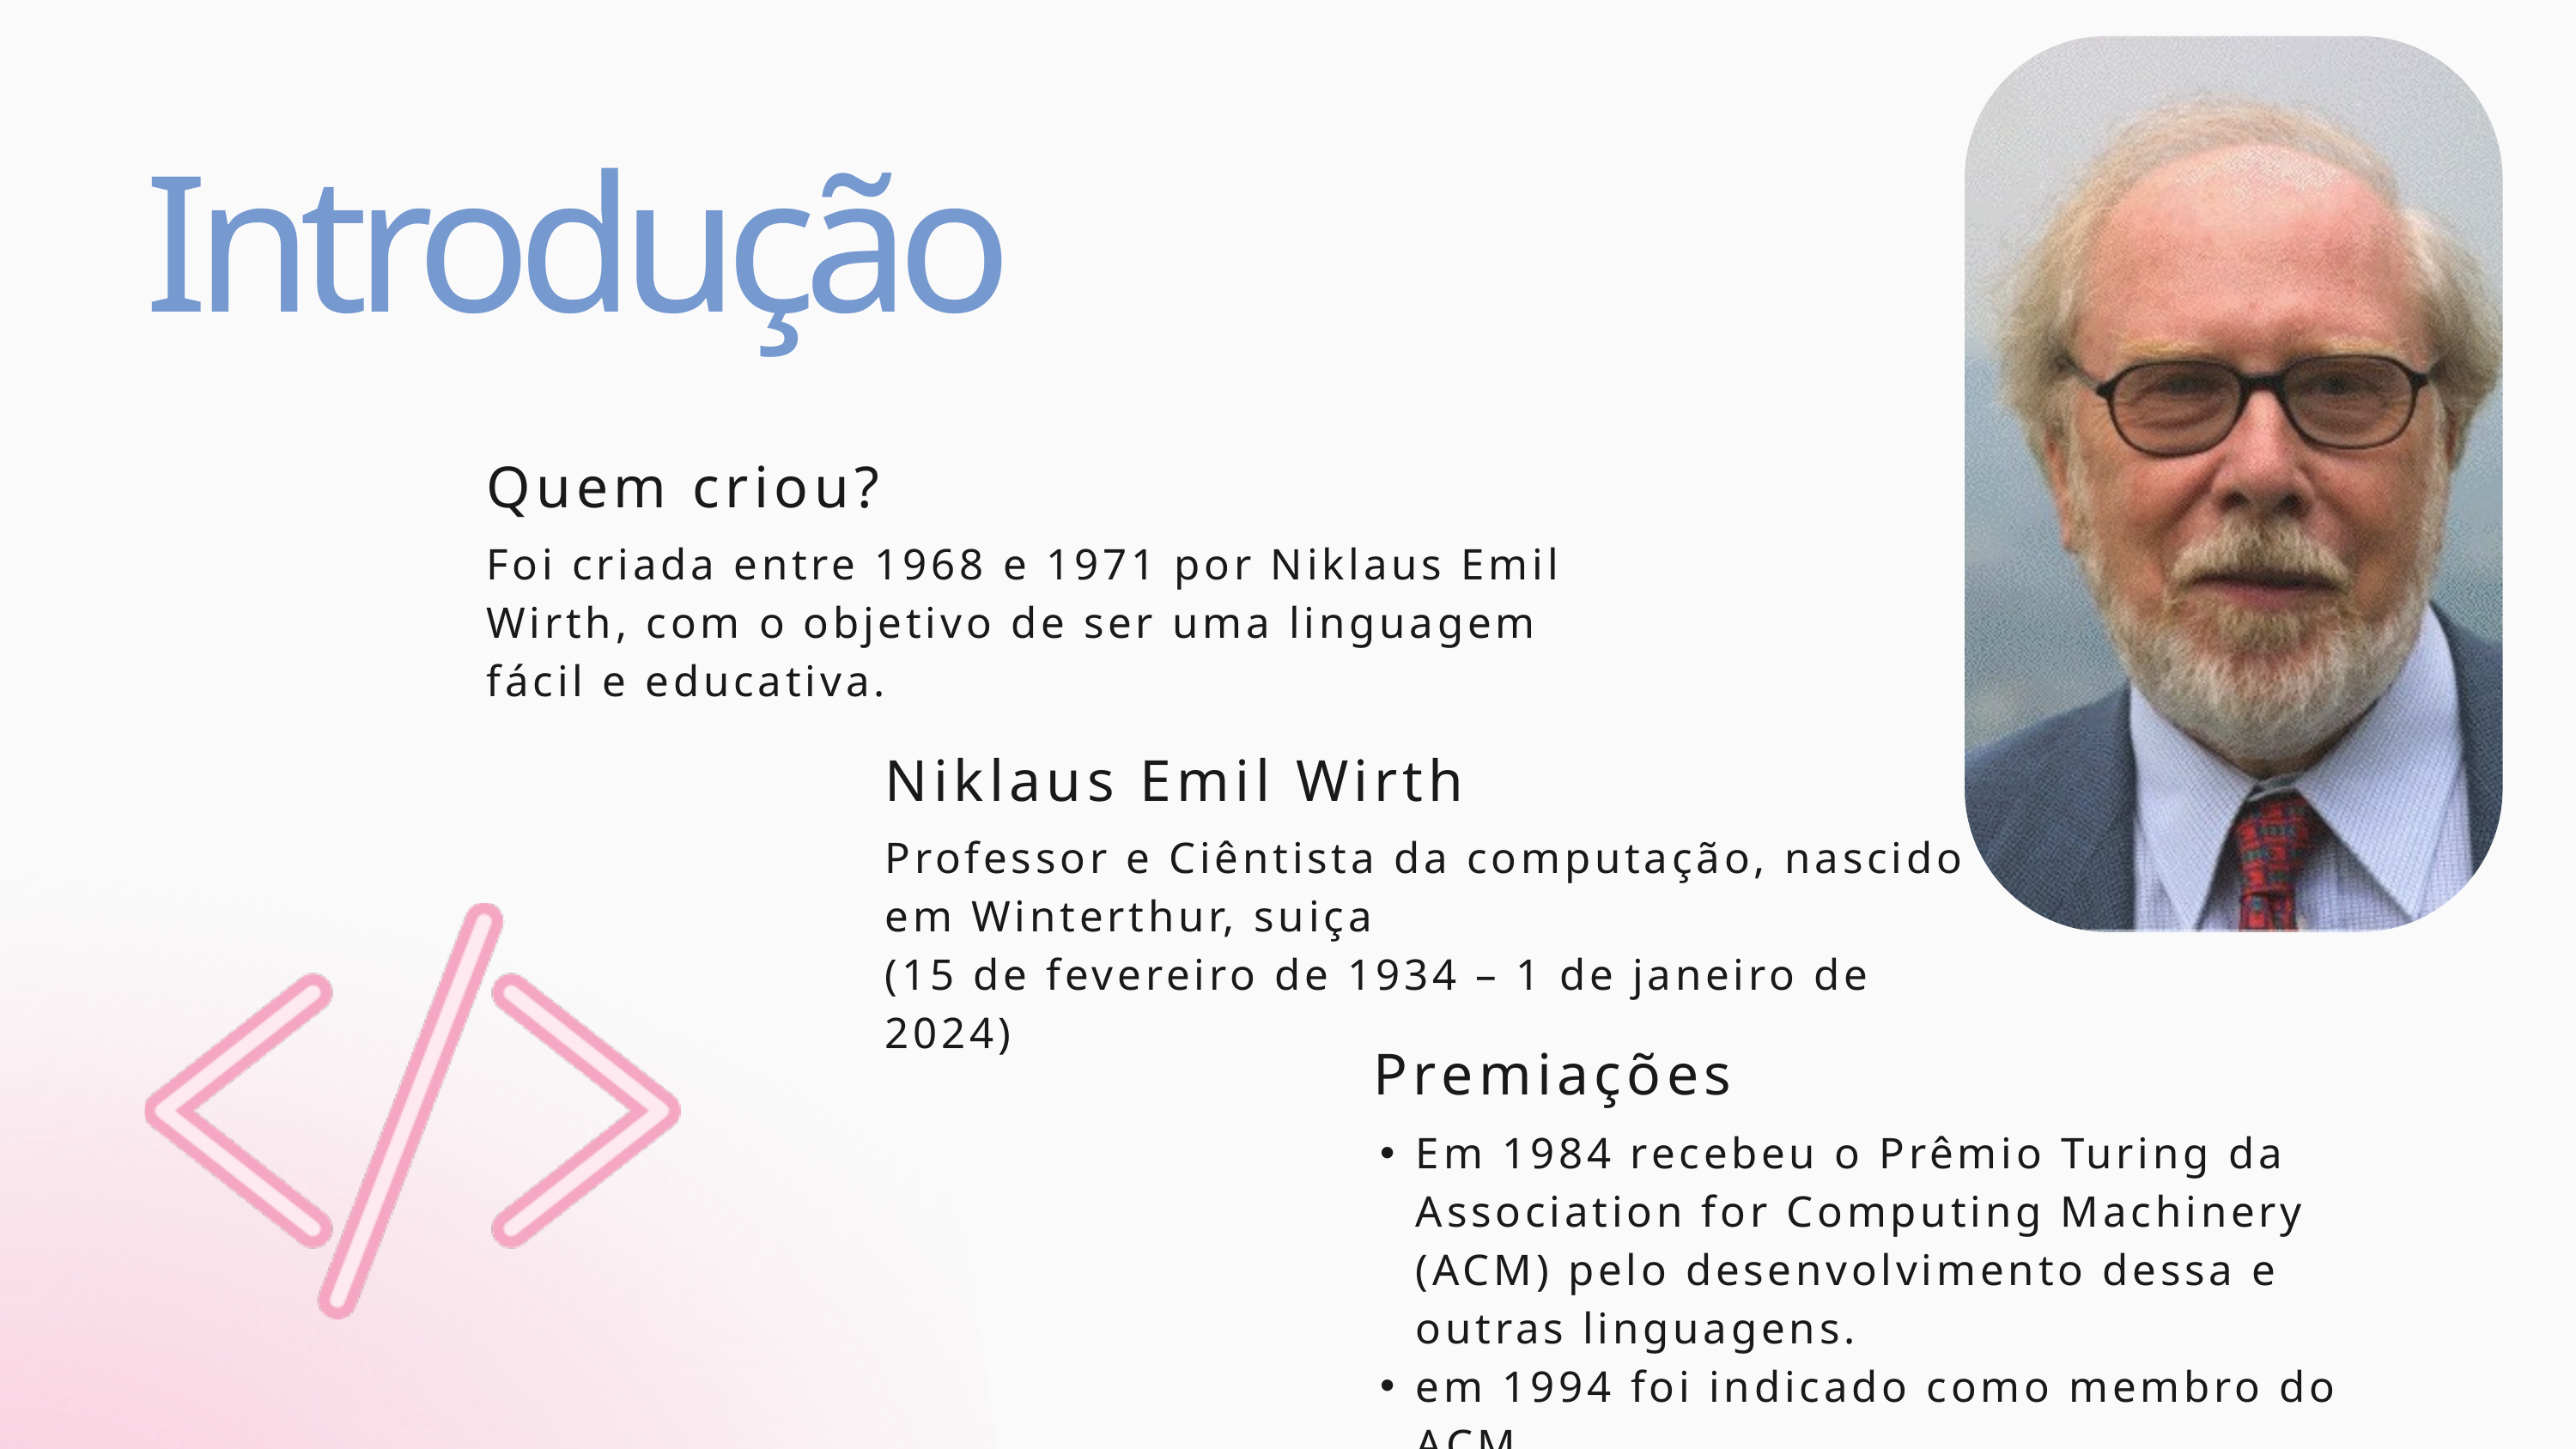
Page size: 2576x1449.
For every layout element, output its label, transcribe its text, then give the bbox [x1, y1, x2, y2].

text_box Quem criou? [486, 440, 1515, 519]
text_box Professor e Ciêntista da computação, nascido em Winterthur, suiça (15 de fevereiro de 1934 – 1 de janeiro de 2024) [884, 823, 1972, 1058]
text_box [1964, 35, 2503, 933]
text_box [0, 706, 998, 1449]
text_box Foi criada entre 1968 e 1971 por Niklaus Emil Wirth, com o objetivo de ser uma linguagem fácil e educativa. [486, 530, 1574, 706]
text_box Introdução [144, 211, 1626, 350]
text_box [144, 903, 681, 1319]
text_box Premiações [1373, 1028, 2402, 1106]
text_box Em 1984 recebeu o Prêmio Turing da Association for Computing Machinery (ACM) pelo desenvolvimento dessa e outras linguagens. em 1994 foi indicado como membro do ACM. [1344, 1119, 2432, 1449]
text_box Niklaus Emil Wirth [884, 734, 1913, 813]
